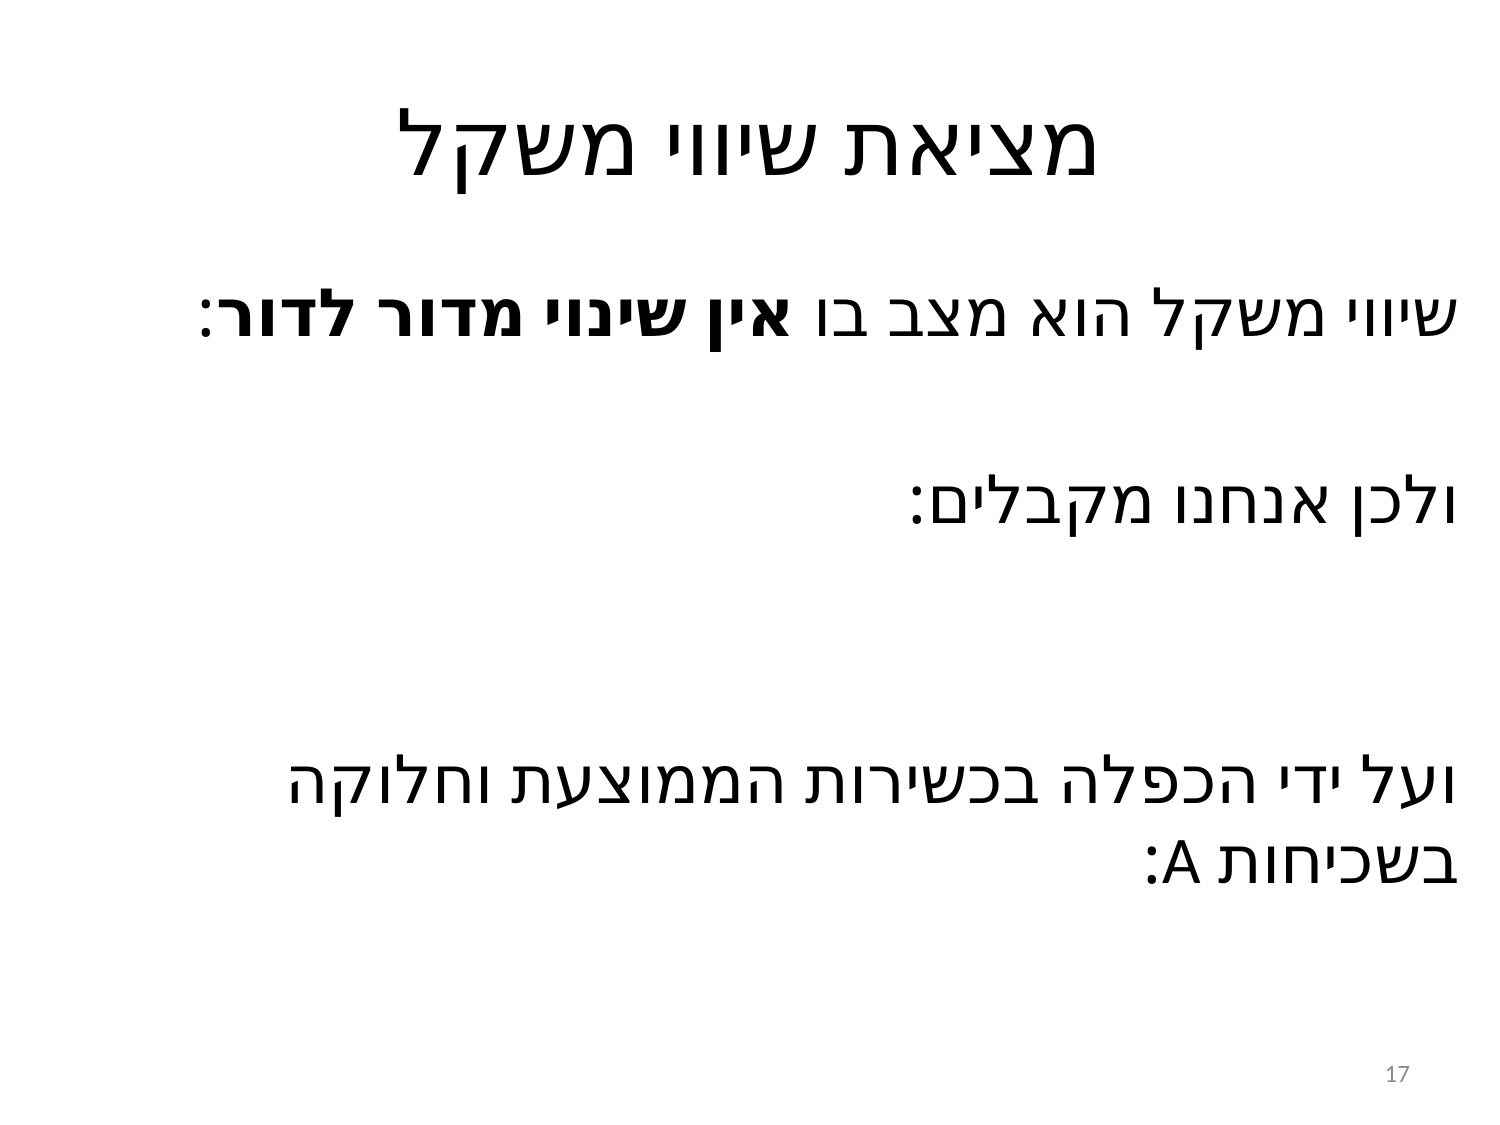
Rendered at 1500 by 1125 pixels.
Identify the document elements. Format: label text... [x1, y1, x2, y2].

slide_number 17 [1074, 1042, 1425, 1103]
title מציאת שיווי משקל [75, 45, 1425, 233]
